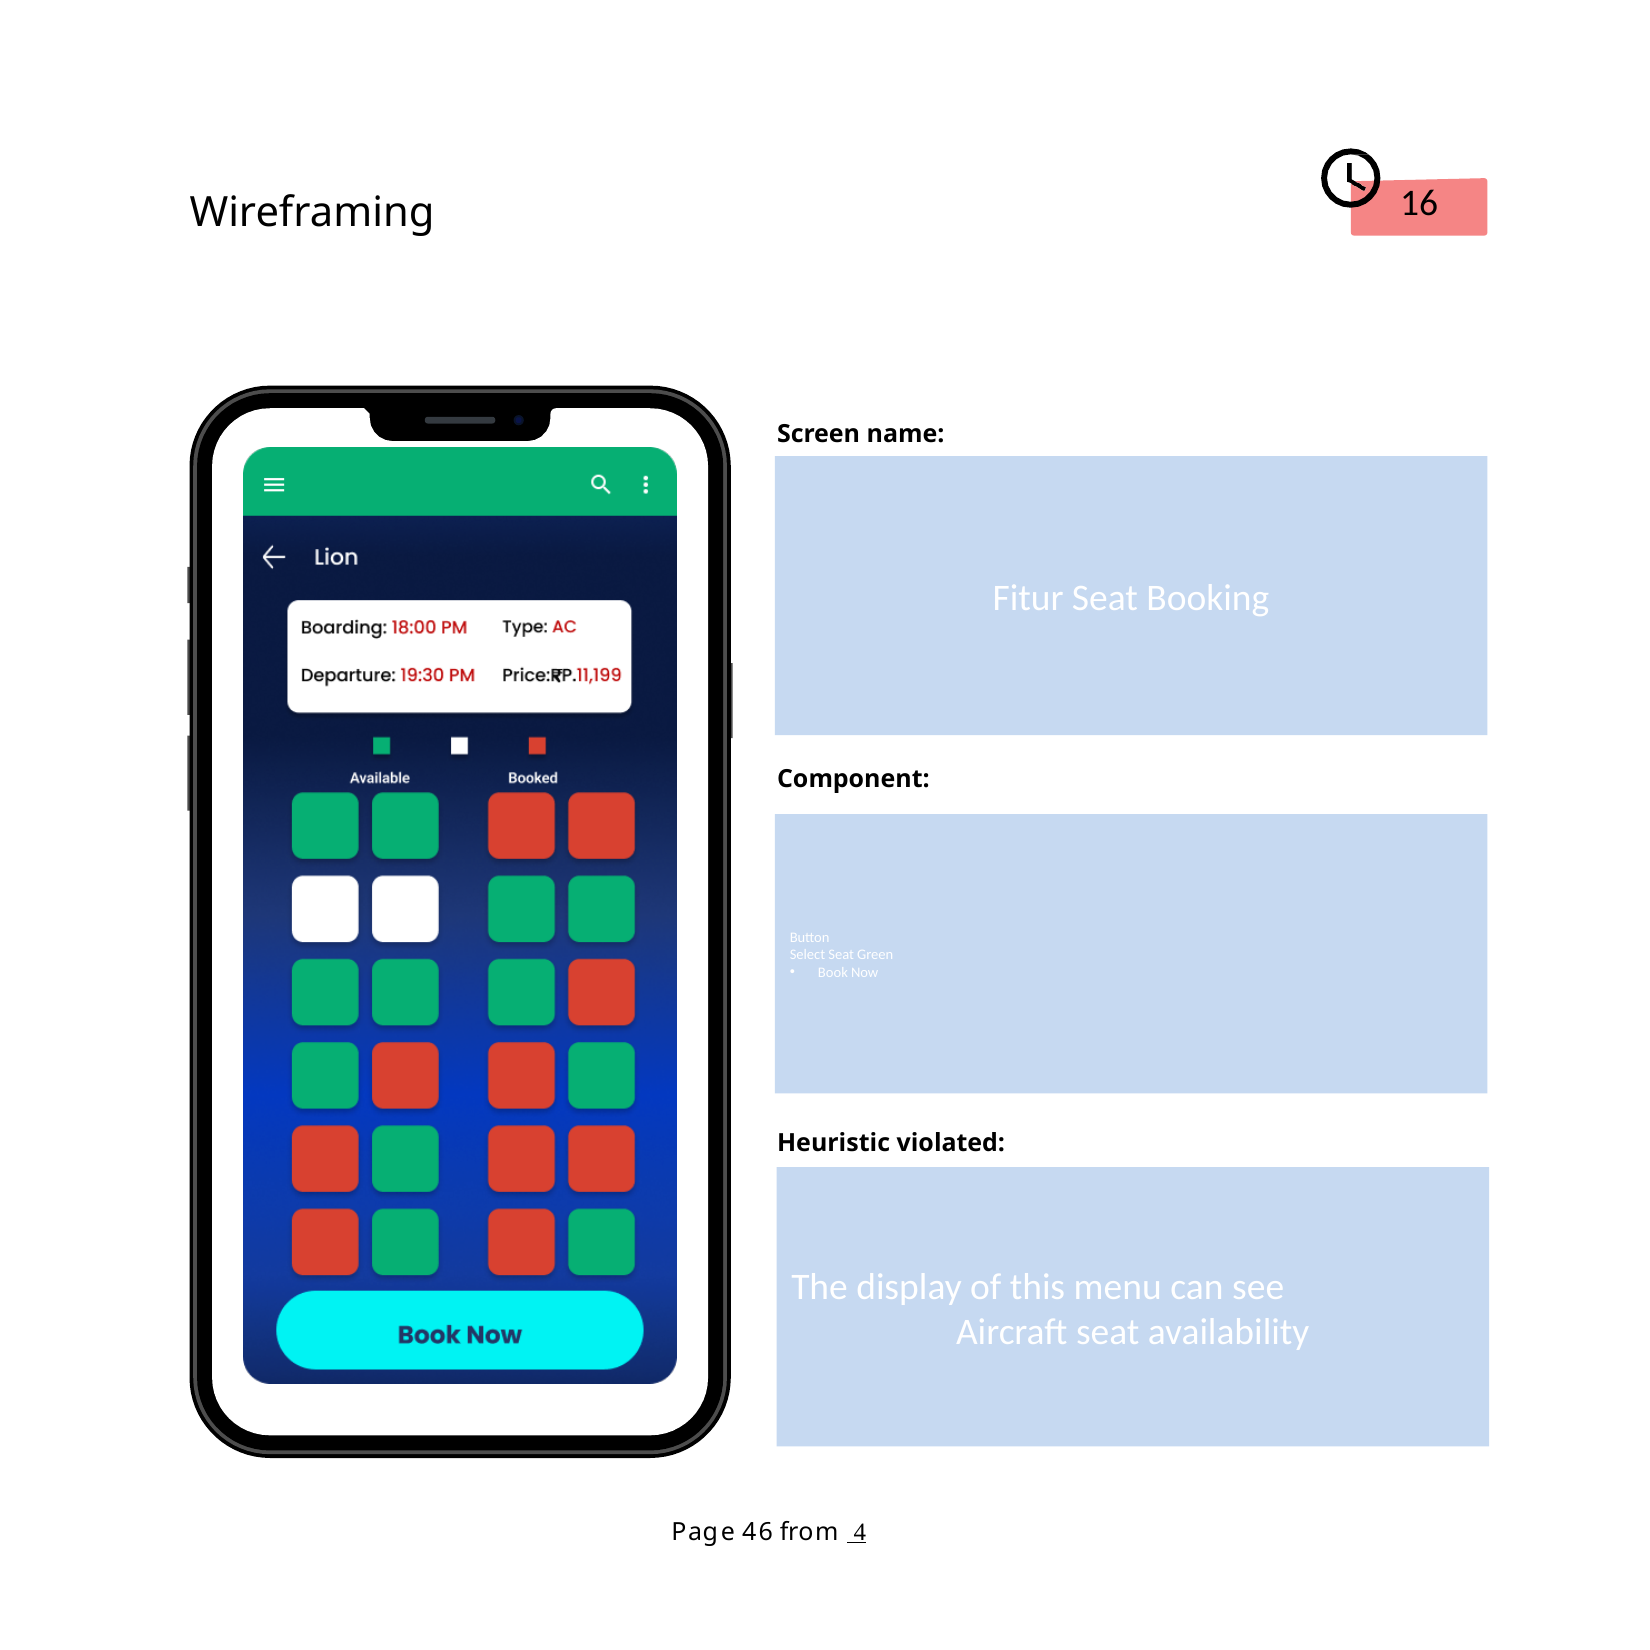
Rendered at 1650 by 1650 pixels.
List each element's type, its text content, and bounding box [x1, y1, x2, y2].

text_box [187, 385, 733, 1459]
title Wireframing [187, 183, 663, 385]
slide_number Page 46 from 4 [669, 1520, 881, 1550]
text_box The display of this menu can see Aircraft seat availability [774, 1165, 1491, 1448]
text_box Fitur Seat Booking [773, 454, 1490, 737]
text_box Button Select Seat Green Book Now [773, 812, 1490, 1095]
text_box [1320, 148, 1488, 236]
picture [243, 447, 677, 1384]
text_box Heuristic violated: [774, 1124, 1095, 1157]
text_box Screen name: [774, 415, 1015, 447]
text_box Component: [774, 760, 1045, 793]
